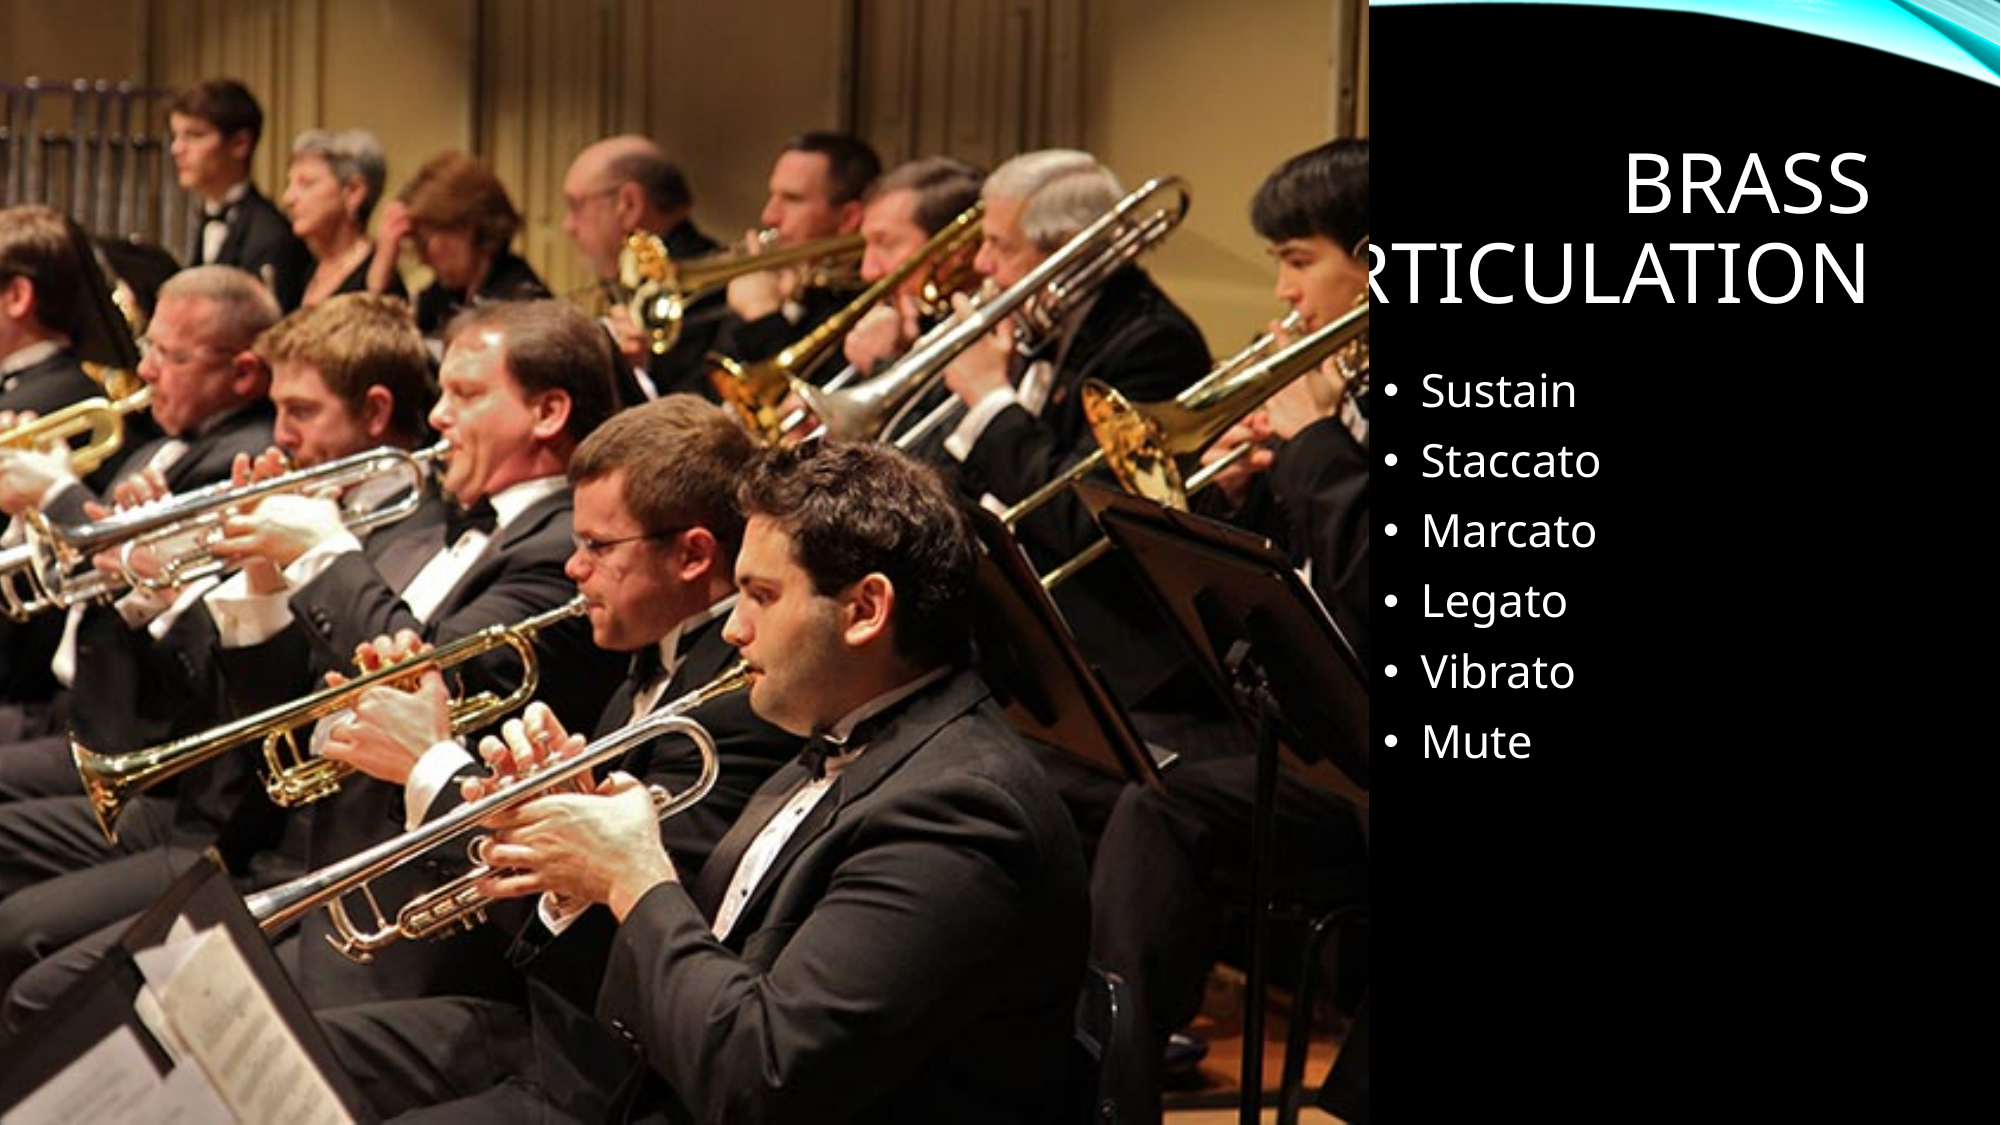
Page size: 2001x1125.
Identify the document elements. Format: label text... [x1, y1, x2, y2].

picture [0, 0, 2000, 1125]
title Brass articulation [1369, 125, 1888, 338]
list Sustain Staccato Marcato Legato Vibrato Mute [1369, 360, 1888, 1021]
